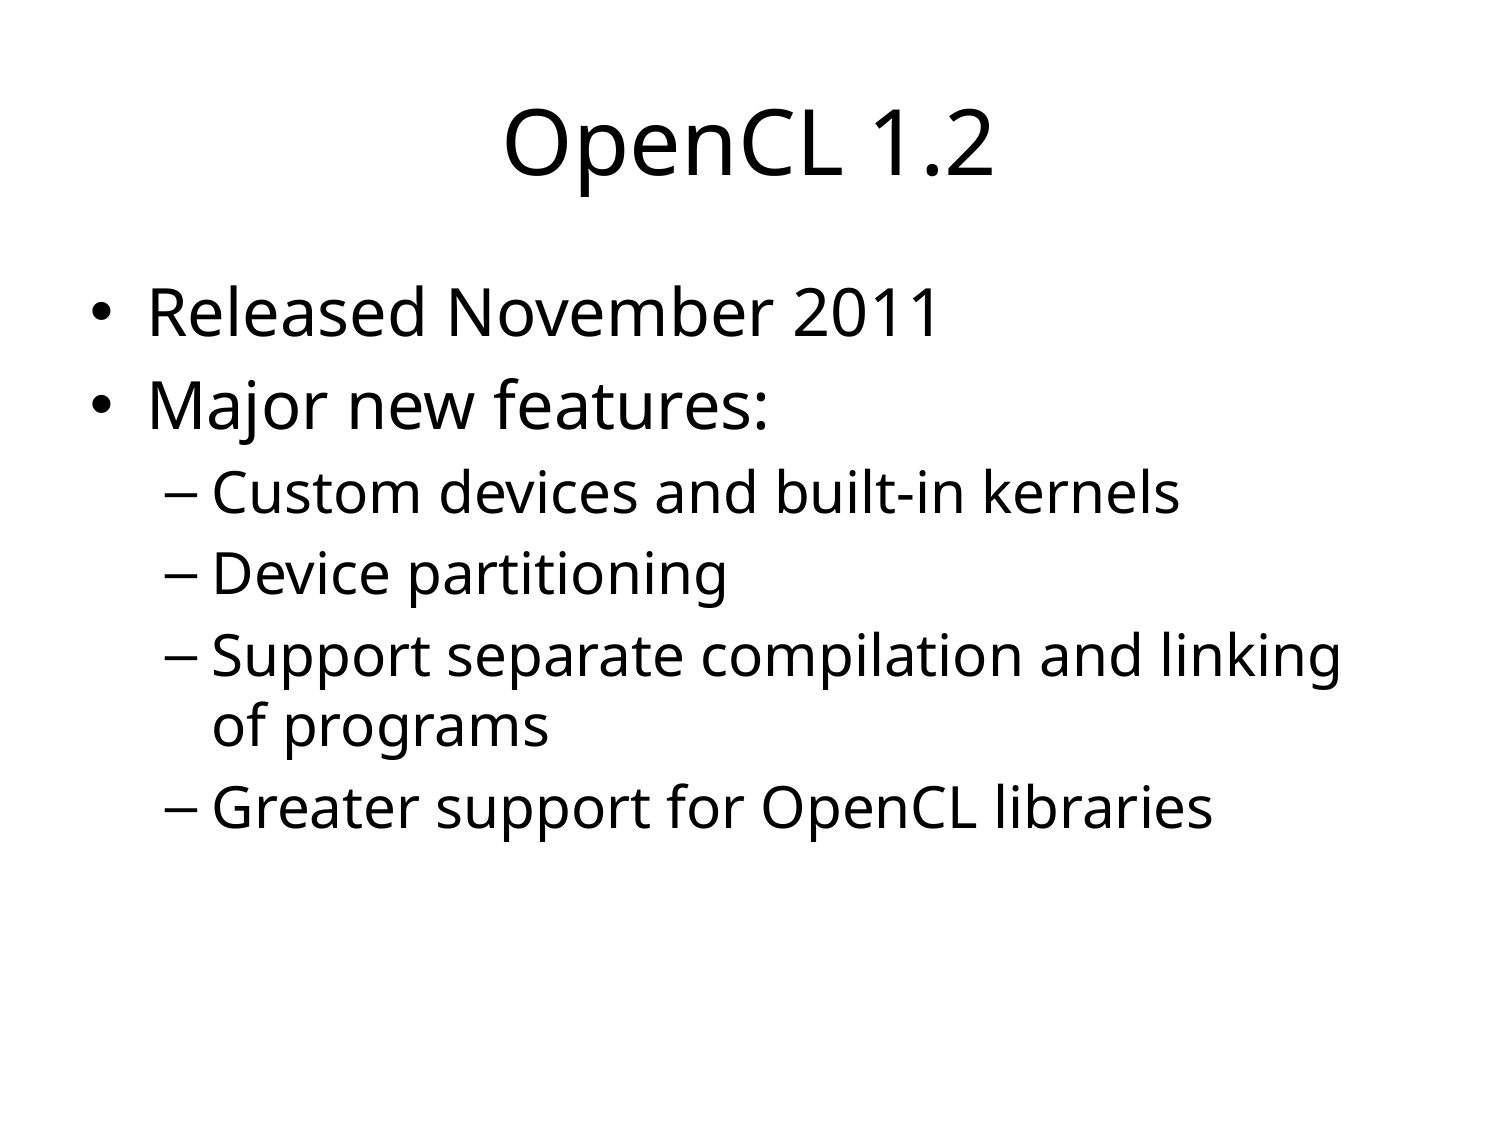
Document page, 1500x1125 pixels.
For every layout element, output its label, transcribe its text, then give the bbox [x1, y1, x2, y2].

text_box OpenCL 1.2 [75, 45, 1425, 233]
text_box Released November 2011 Major new features: Custom devices and built-in kernels Device partitioning Support separate compilation and linking of programs Greater support for OpenCL libraries [75, 262, 1425, 1005]
